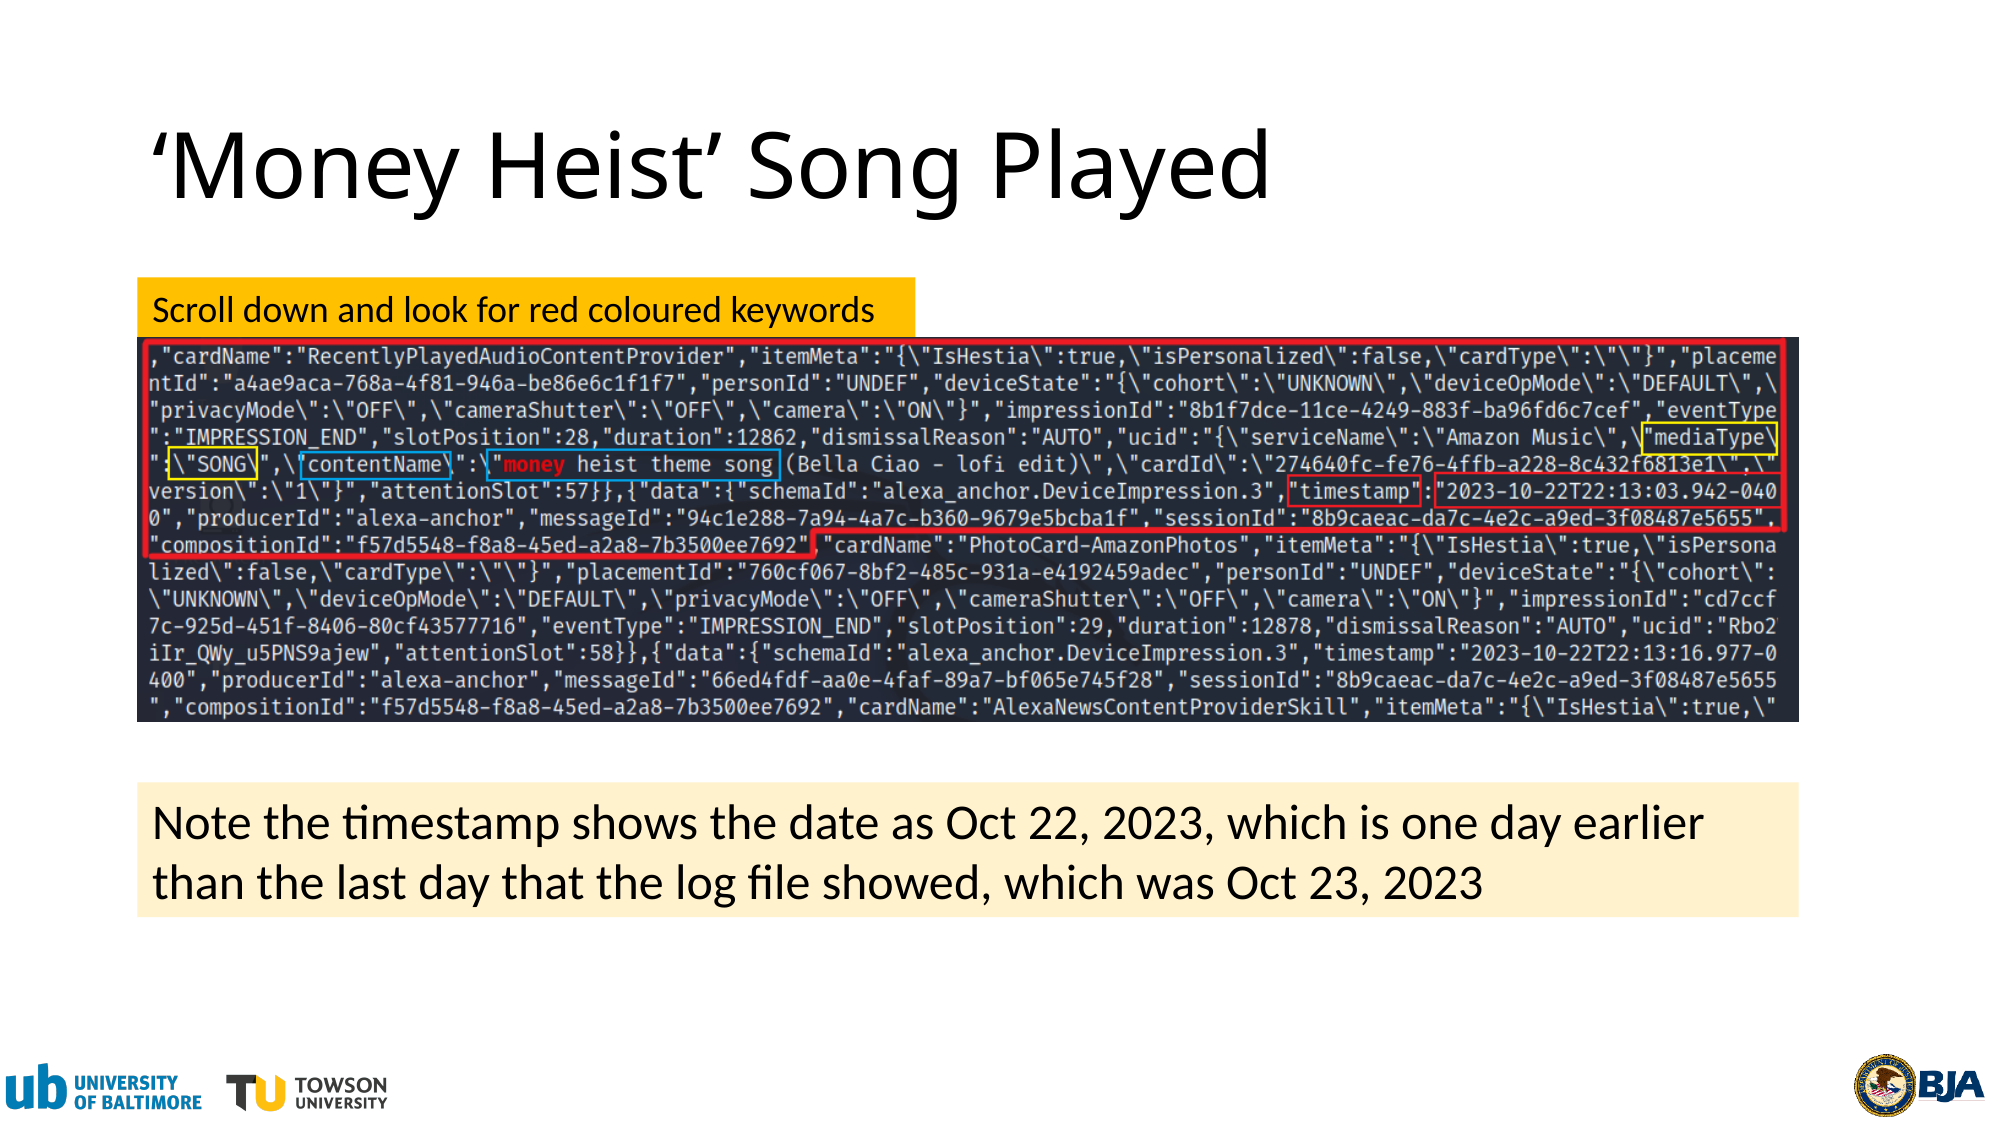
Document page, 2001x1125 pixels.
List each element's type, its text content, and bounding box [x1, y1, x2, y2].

picture [1854, 1054, 1986, 1117]
picture [137, 337, 1799, 722]
picture [0, 1031, 407, 1125]
text_box Scroll down and look for red coloured keywords [137, 277, 916, 337]
title ‘Money Heist’ Song Played [137, 59, 1863, 278]
text_box Note the timestamp shows the date as Oct 22, 2023, which is one day earlier than the last day that the log file showed, which was Oct 23, 2023 [137, 782, 1799, 918]
